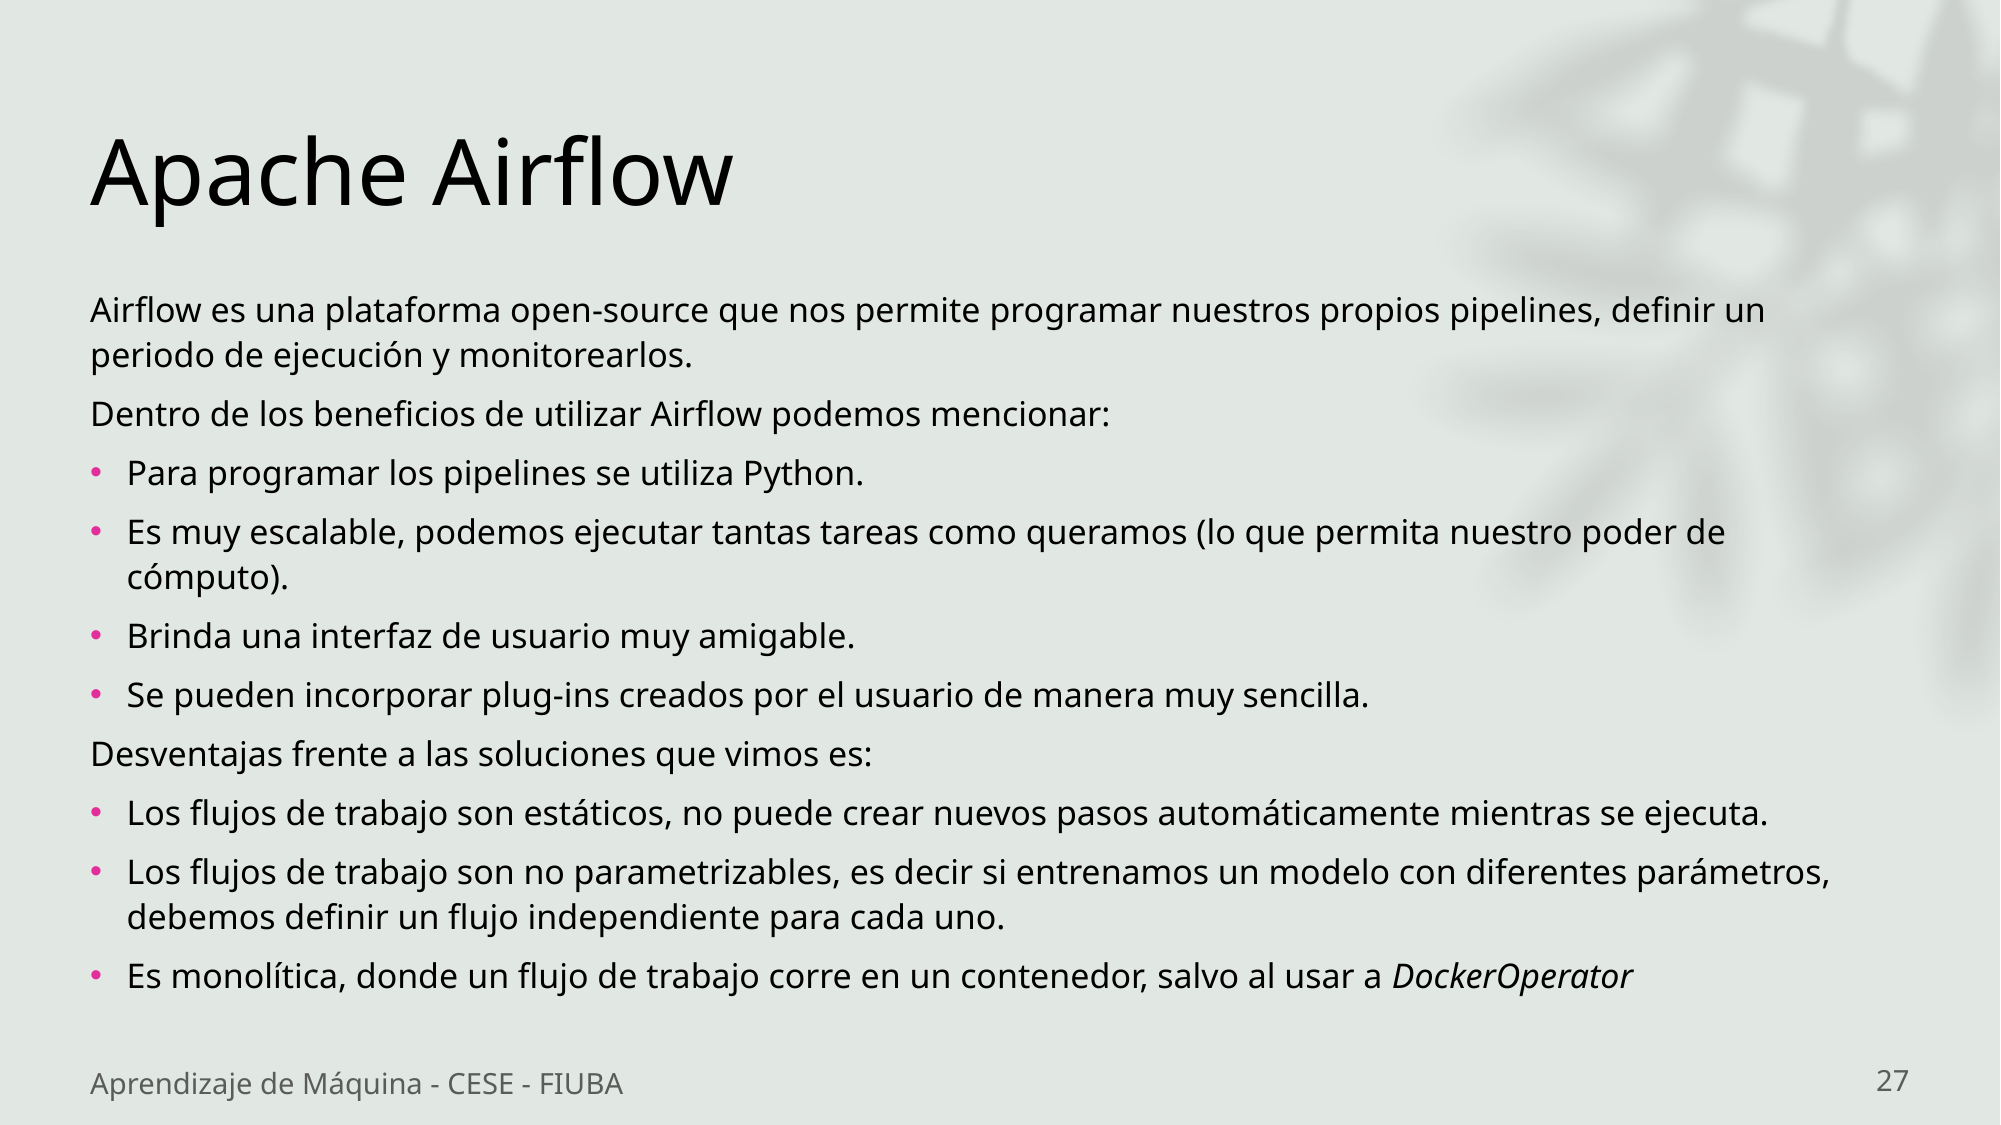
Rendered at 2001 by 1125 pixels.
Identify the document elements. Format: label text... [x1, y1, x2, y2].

list Airflow es una plataforma open-source que nos permite programar nuestros propios pipelines, definir un periodo de ejecución y monitorearlos. Dentro de los beneficios de utilizar Airflow podemos mencionar: Para programar los pipelines se utiliza Python. Es muy escalable, podemos ejecutar tantas tareas como queramos (lo que permita nuestro poder de cómputo). Brinda una interfaz de usuario muy amigable. Se pueden incorporar plug-ins creados por el usuario de manera muy sencilla. Desventajas frente a las soluciones que vimos es: Los flujos de trabajo son estáticos, no puede crear nuevos pasos automáticamente mientras se ejecuta. Los flujos de trabajo son no parametrizables, es decir si entrenamos un modelo con diferentes parámetros, debemos definir un flujo independiente para cada uno. Es monolítica, donde un flujo de trabajo corre en un contenedor, salvo al usar a DockerOperator [75, 277, 1863, 1009]
footer Aprendizaje de Máquina - CESE - FIUBA [75, 1052, 751, 1113]
slide_number 27 [1474, 1052, 1925, 1113]
title Apache Airflow [75, 60, 1863, 277]
